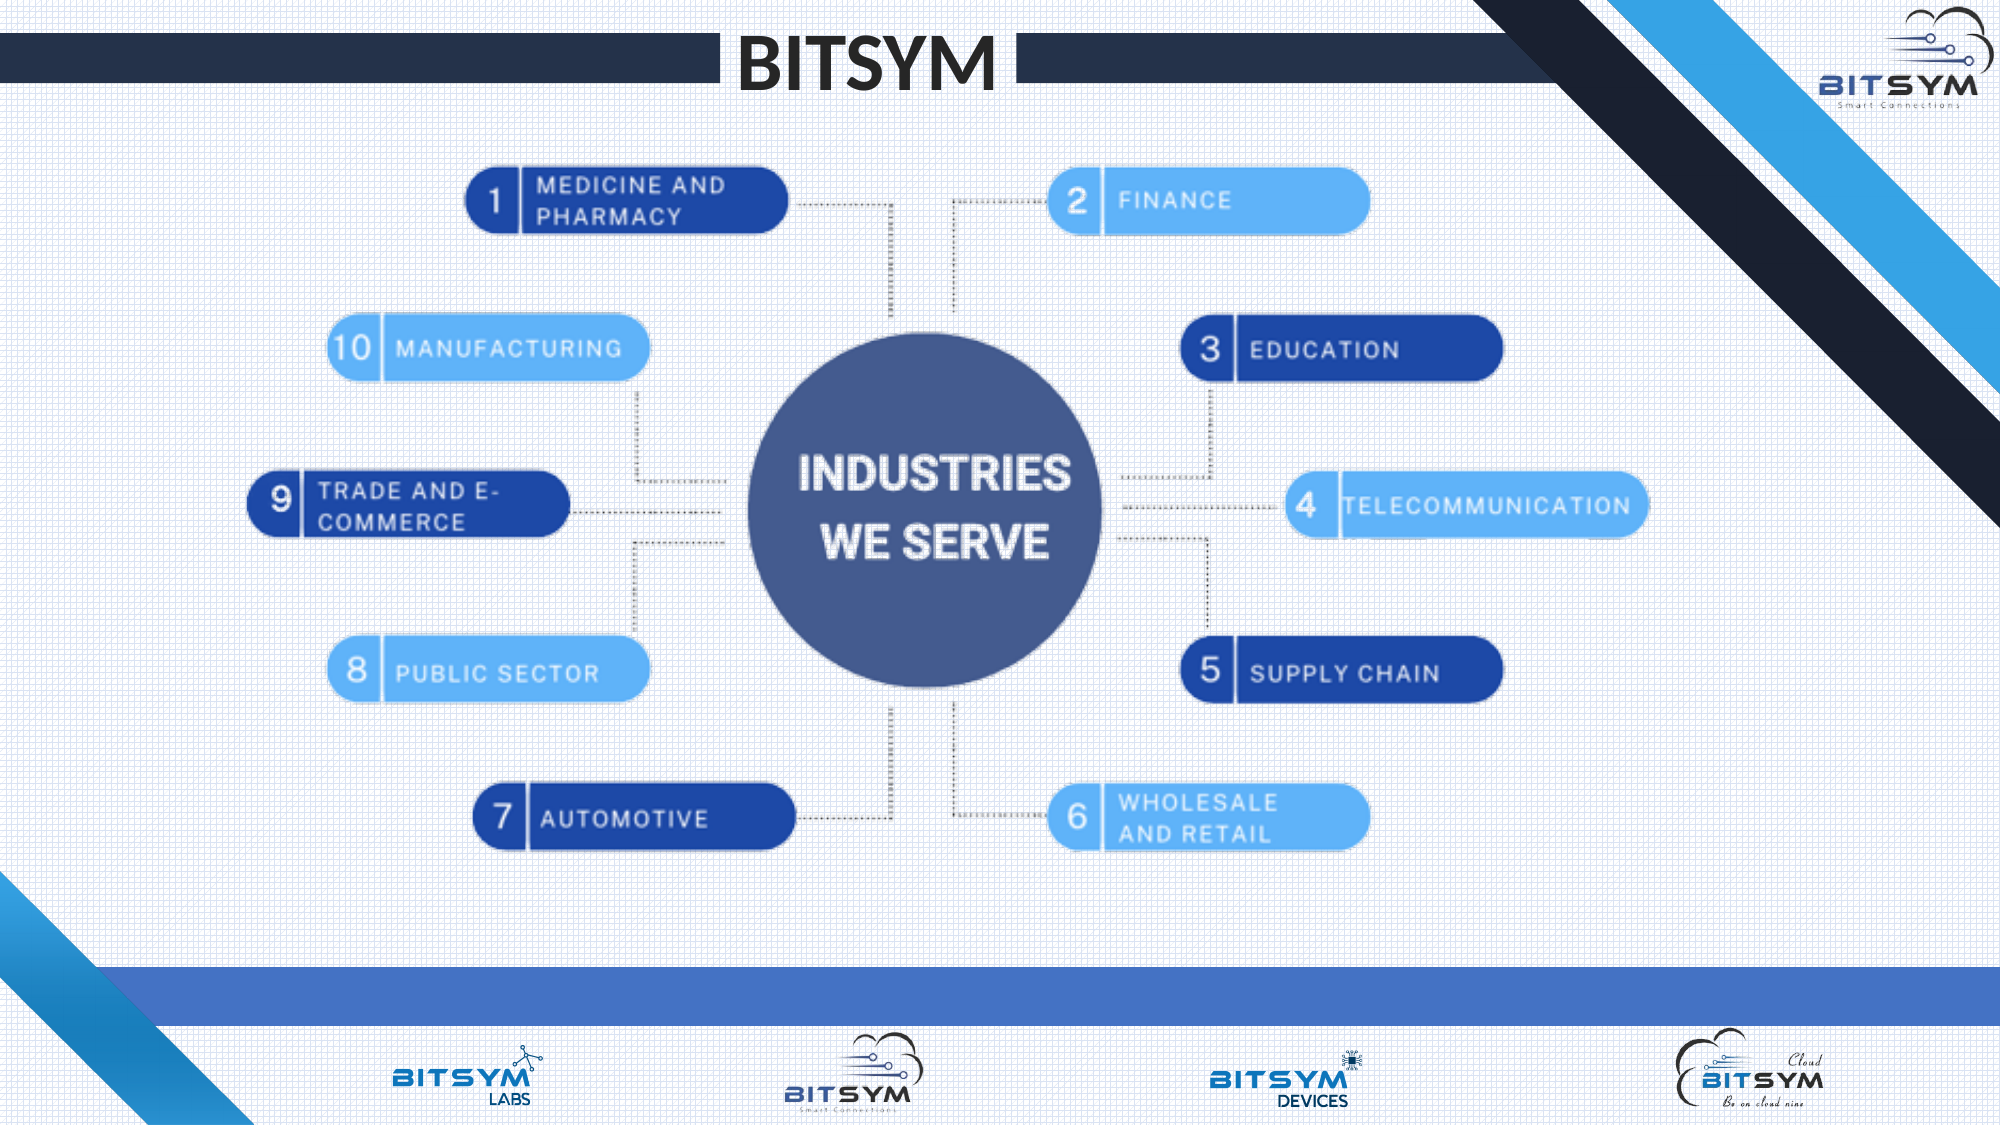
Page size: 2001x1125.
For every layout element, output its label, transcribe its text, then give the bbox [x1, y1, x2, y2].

picture [1632, 988, 1888, 1125]
picture [779, 1026, 928, 1125]
text_box [0, 870, 255, 1125]
picture [232, 110, 1655, 910]
text_box [1472, 0, 2000, 528]
table_header [255, 967, 1044, 1026]
picture [380, 1026, 551, 1125]
text_box [0, 33, 721, 84]
picture [1195, 1024, 1366, 1124]
text_box [1016, 33, 1472, 84]
table_header [1044, 967, 2000, 1026]
text_box BITSYM [721, 0, 1015, 110]
picture [1813, 0, 2000, 124]
